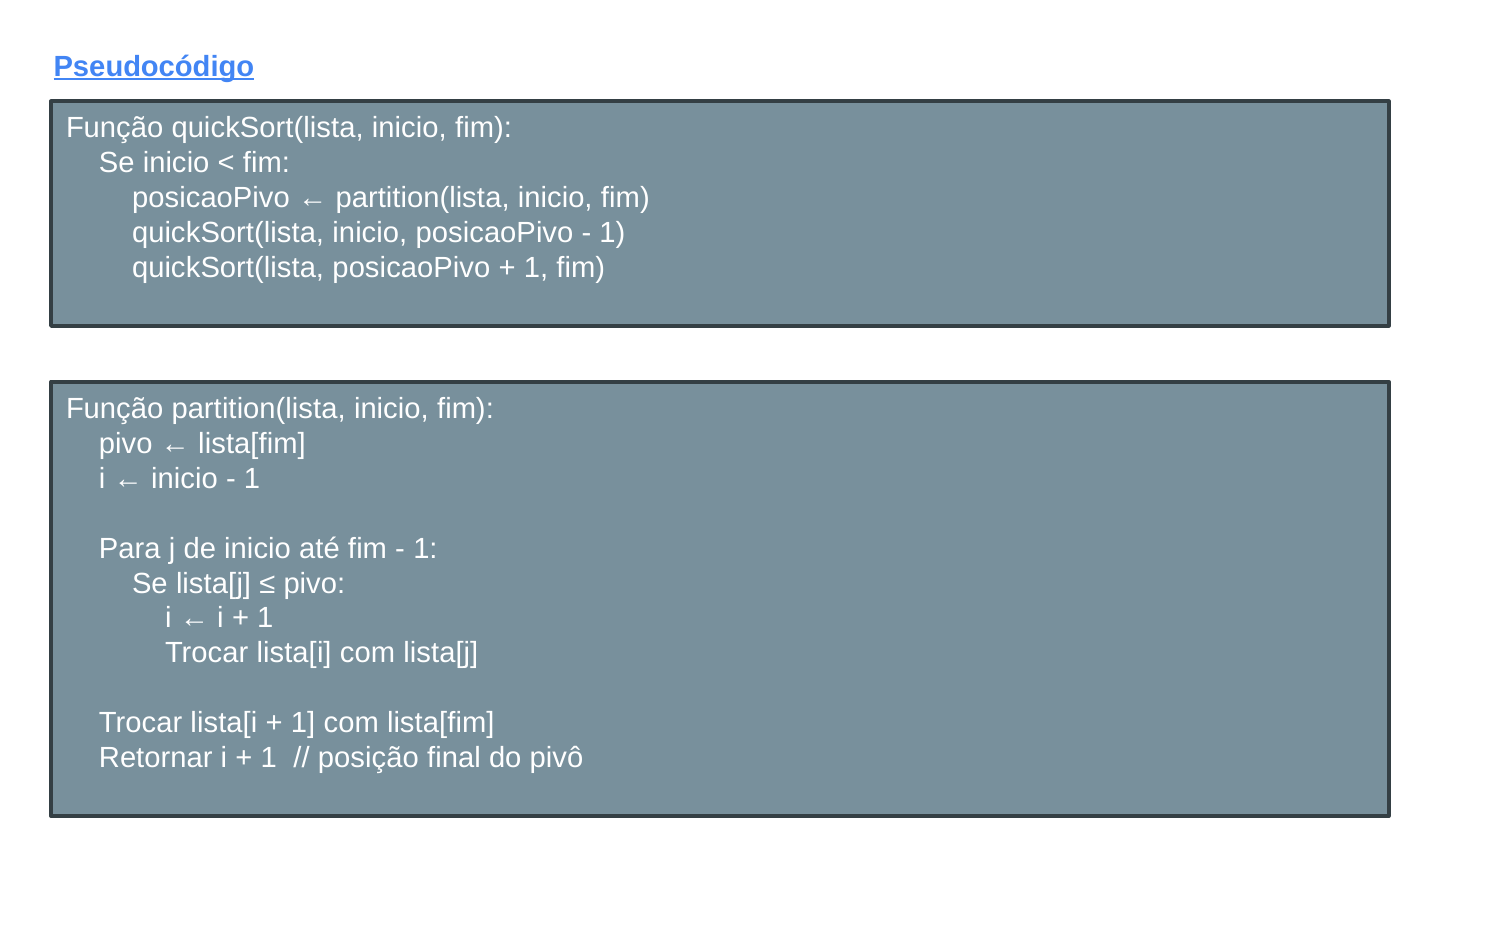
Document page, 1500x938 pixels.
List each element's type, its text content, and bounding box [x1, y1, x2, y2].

text_box Pseudocódigo [38, 39, 1228, 90]
text_box Função partition(lista, inicio, fim): pivo ← lista[fim] i ← inicio - 1 Para j de inicio até fim - 1: Se lista[j] ≤ pivo: i ← i + 1 Trocar lista[i] com lista[j] Trocar lista[i + 1] com lista[fim] Retornar i + 1 // posição final do pivô [49, 380, 1391, 818]
text_box Função quickSort(lista, inicio, fim): Se inicio < fim: posicaoPivo ← partition(lista, inicio, fim) quickSort(lista, inicio, posicaoPivo - 1) quickSort(lista, posicaoPivo + 1, fim) [49, 99, 1391, 328]
